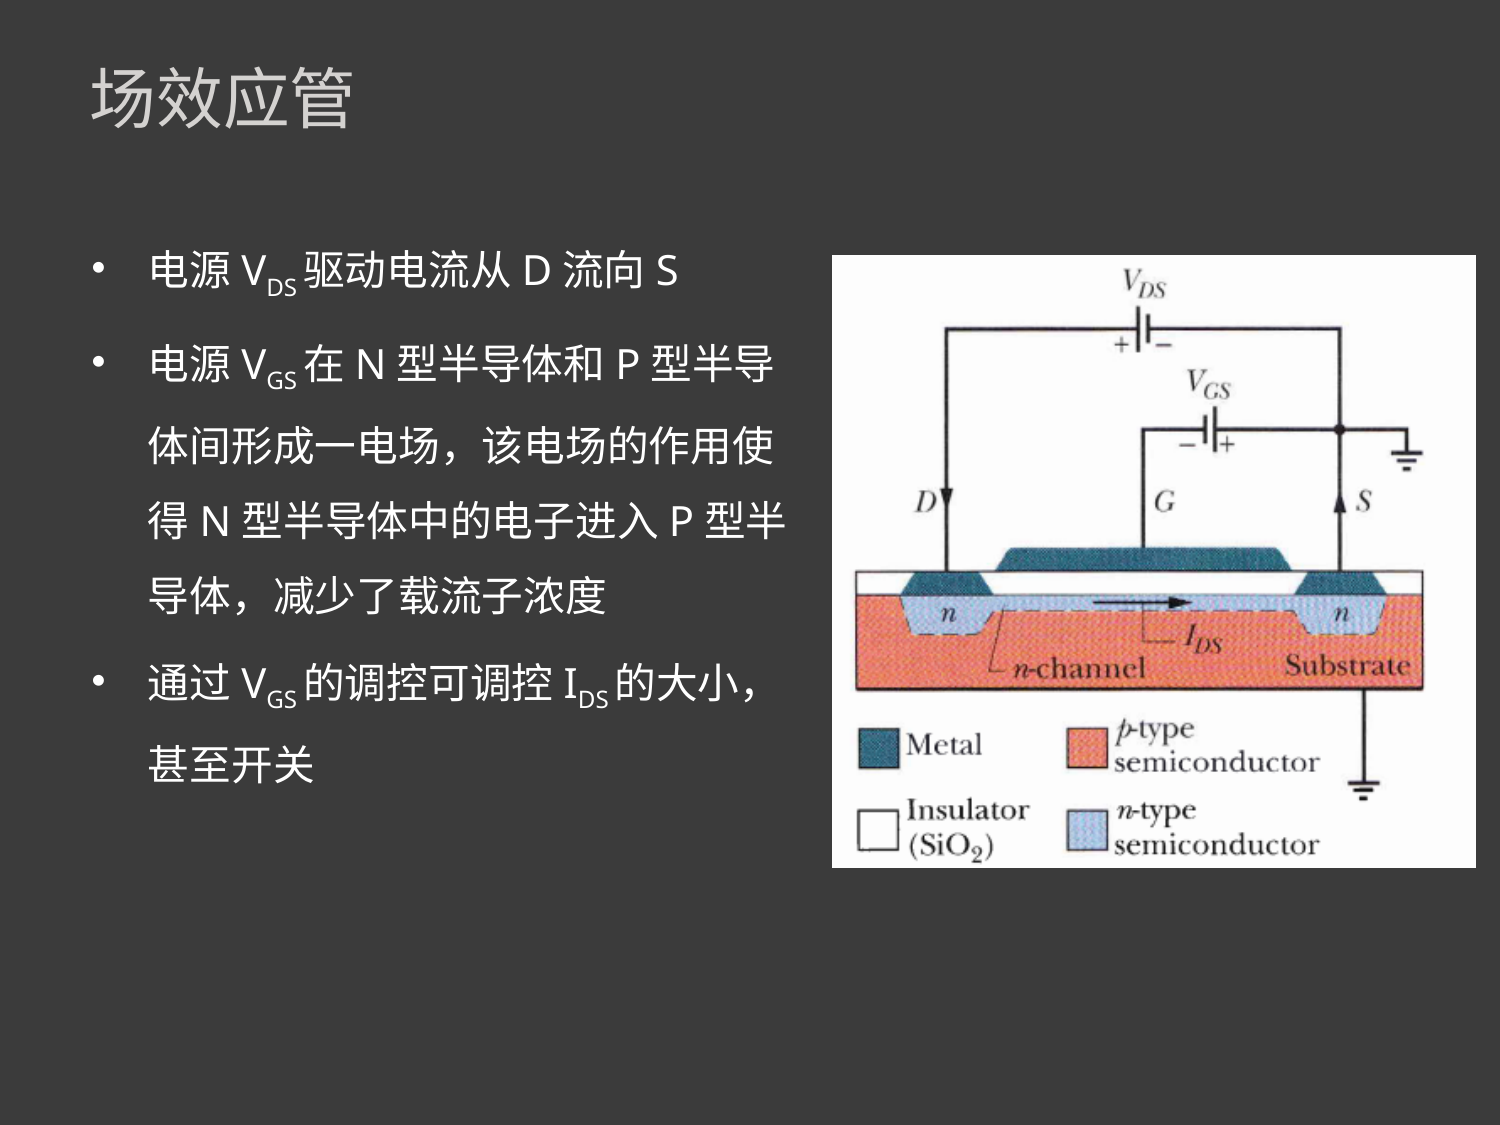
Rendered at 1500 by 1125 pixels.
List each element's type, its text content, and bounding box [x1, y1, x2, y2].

list 电源VDS驱动电流从D流向S 电源VGS在N型半导体和P型半导体间形成一电场，该电场的作用使得N型半导体中的电子进入P型半导体，减少了载流子浓度 通过VGS的调控可调控IDS的大小，甚至开关 [76, 208, 821, 1039]
picture [832, 255, 1476, 869]
title 场效应管 [75, 45, 1425, 149]
